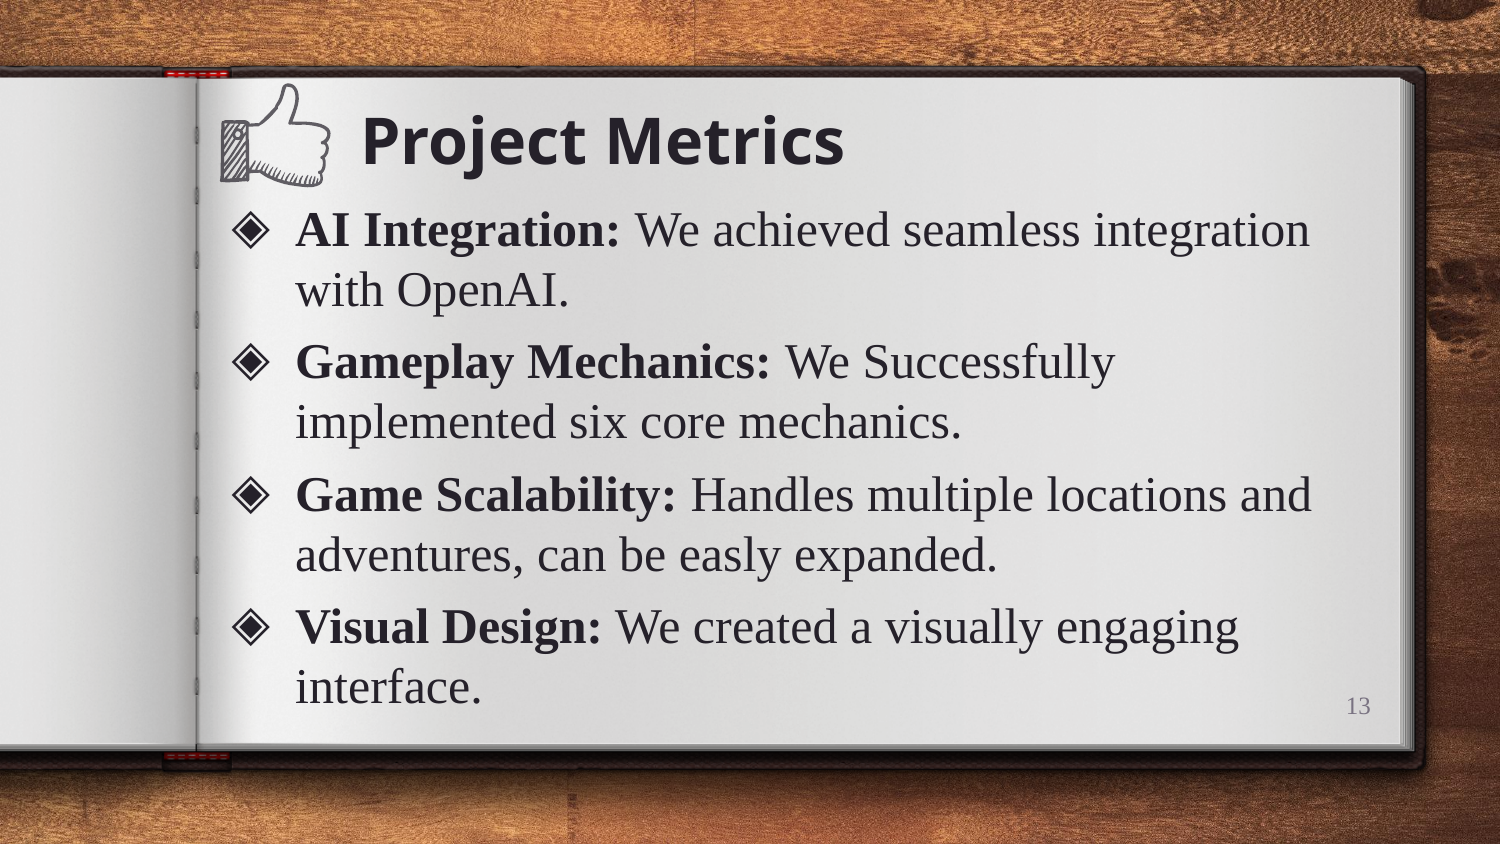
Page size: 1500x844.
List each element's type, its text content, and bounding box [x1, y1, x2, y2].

text_box [219, 83, 331, 188]
text_box AI Integration: We achieved seamless integration with OpenAI. Gameplay Mechanics: We Successfully implemented six core mechanics. Game Scalability: Handles multiple locations and adventures, can be easly expanded. Visual Design: We created a visually engaging interface. [205, 181, 1386, 645]
slide_number 13 [1295, 672, 1386, 737]
text_box Project Metrics [345, 77, 1341, 193]
picture [0, 0, 1500, 844]
